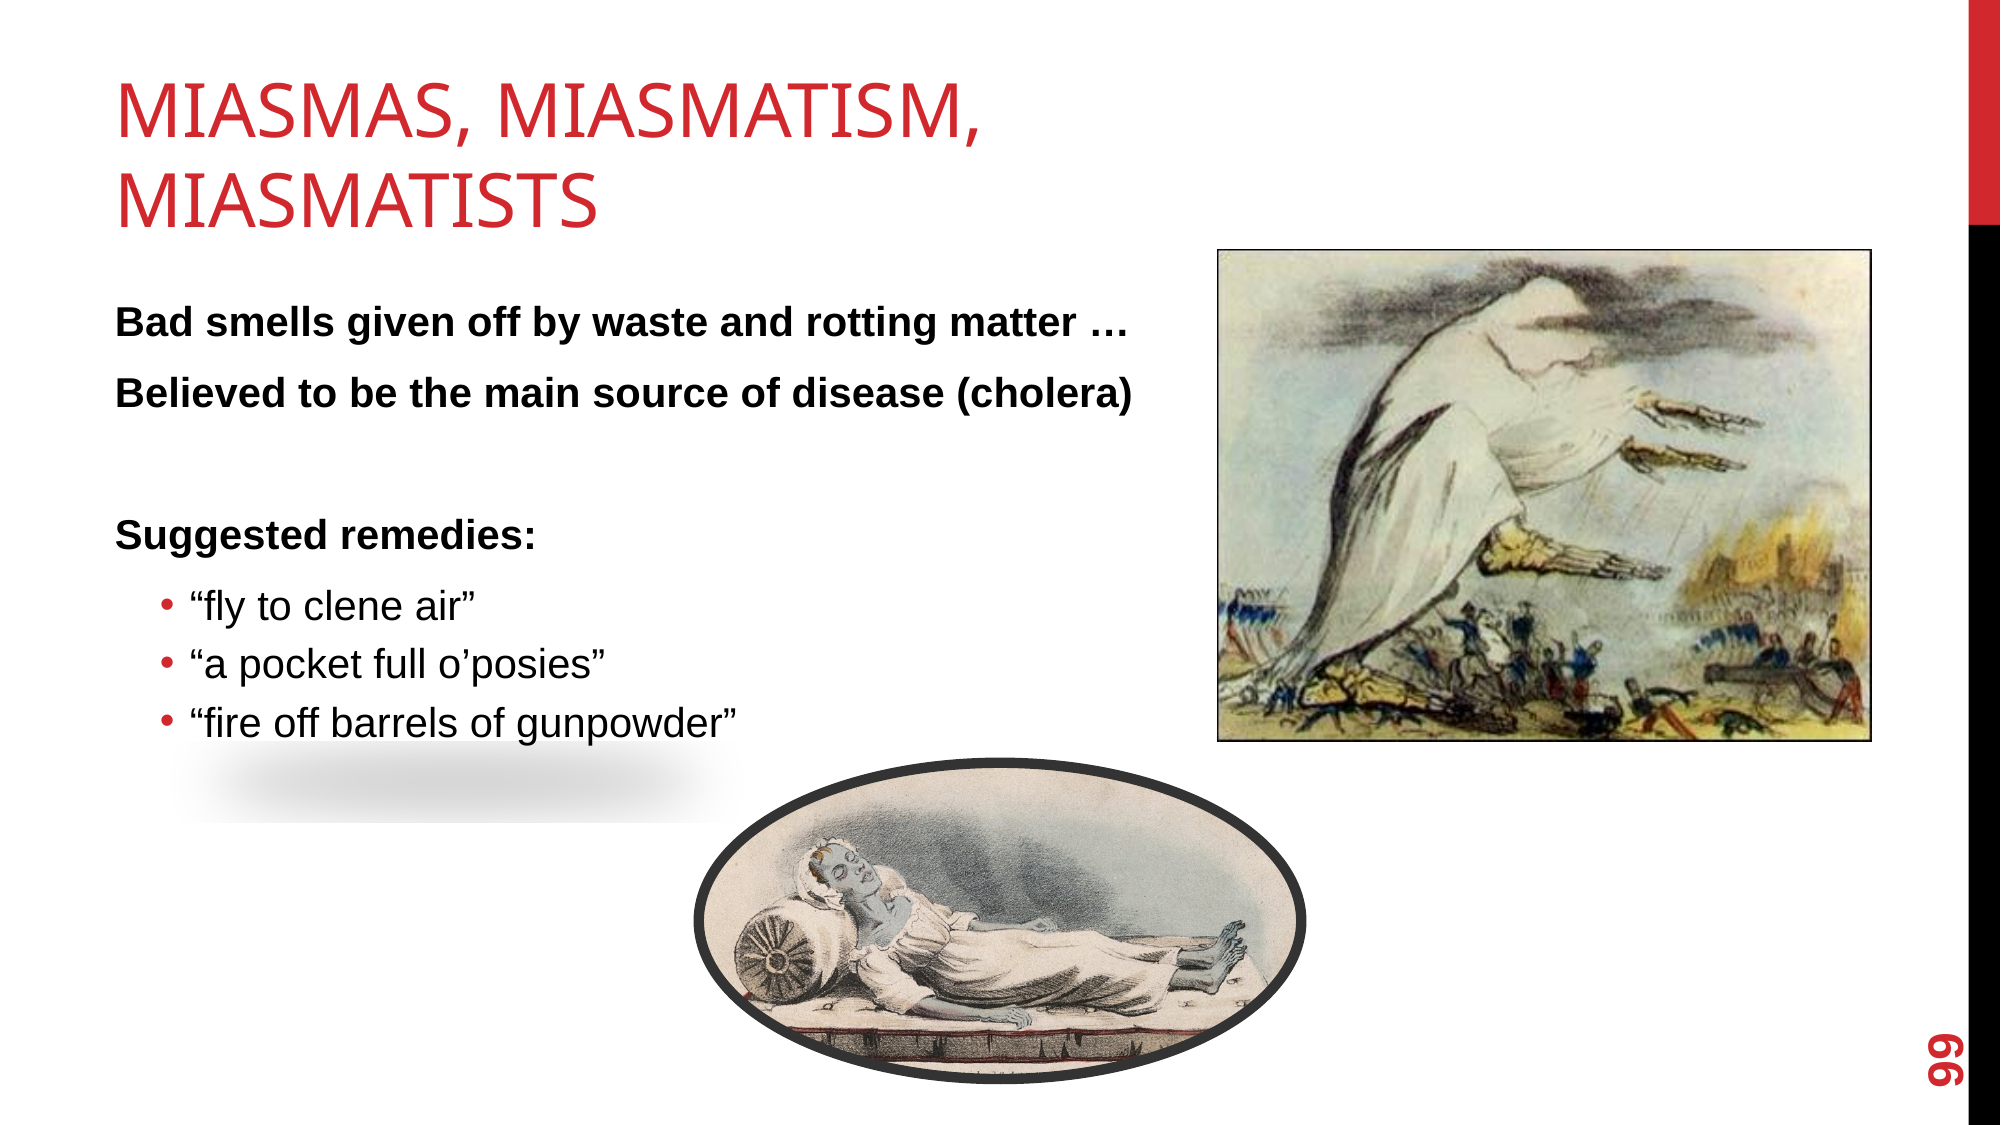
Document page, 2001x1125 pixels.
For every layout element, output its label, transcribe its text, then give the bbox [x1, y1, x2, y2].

title MIASMAS, MIASMATISM, MIASMATISTS [99, 25, 1367, 250]
picture [1217, 249, 1872, 742]
list Bad smells given off by waste and rotting matter … Believed to be the main source of disease (cholera) Suggested remedies: “fly to clene air” “a pocket full o’posies” “fire off barrels of gunpowder” [99, 287, 1767, 1005]
slide_number ‹#› [1903, 887, 1984, 1104]
picture [698, 762, 1302, 1080]
